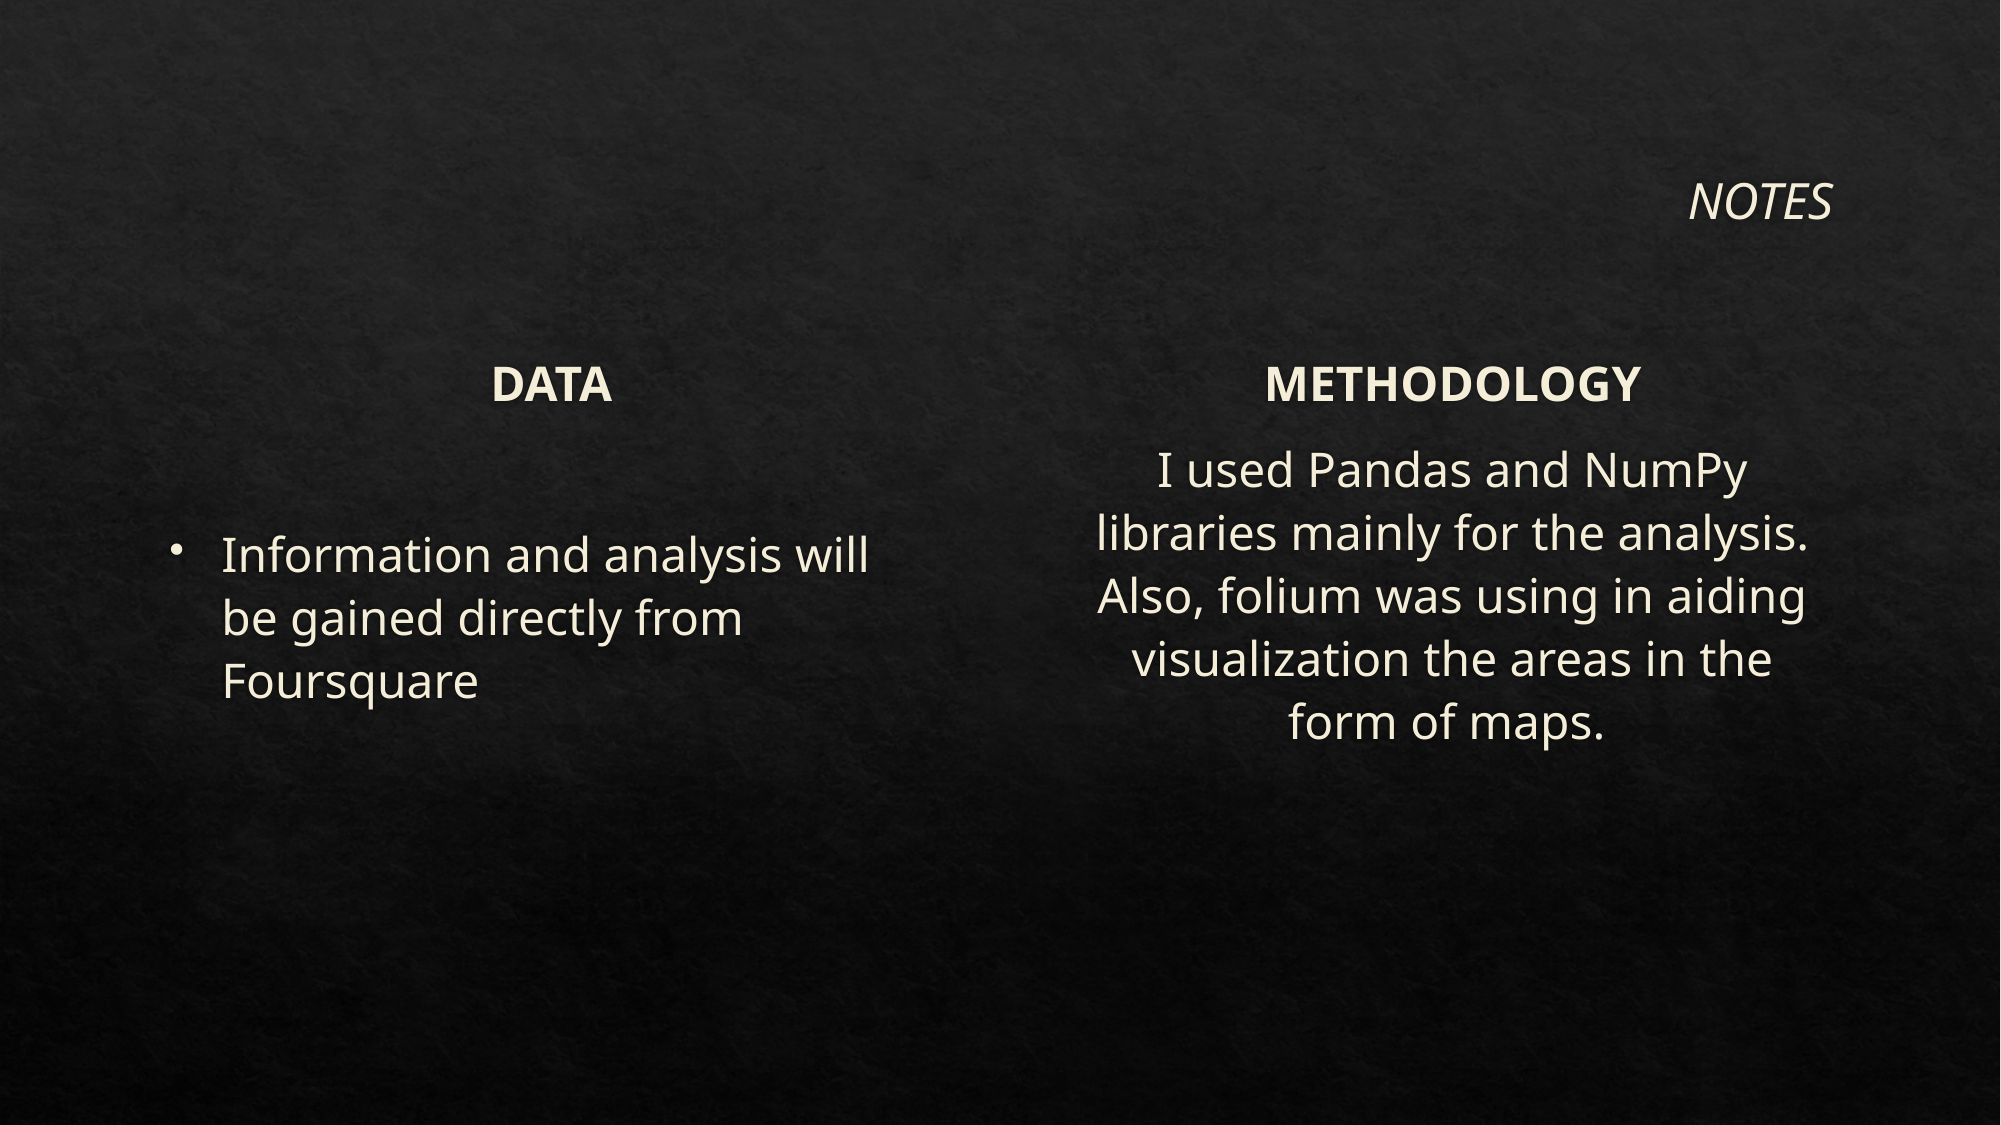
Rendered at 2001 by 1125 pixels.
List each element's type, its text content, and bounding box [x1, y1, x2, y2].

list DATA Information and analysis will be gained directly from Foursquare [149, 340, 947, 935]
list METHODOLOGY I used Pandas and NumPy libraries mainly for the analysis. Also, folium was using in aiding visualization the areas in the form of maps. [1051, 340, 1849, 935]
title NOTES [149, 99, 1849, 307]
